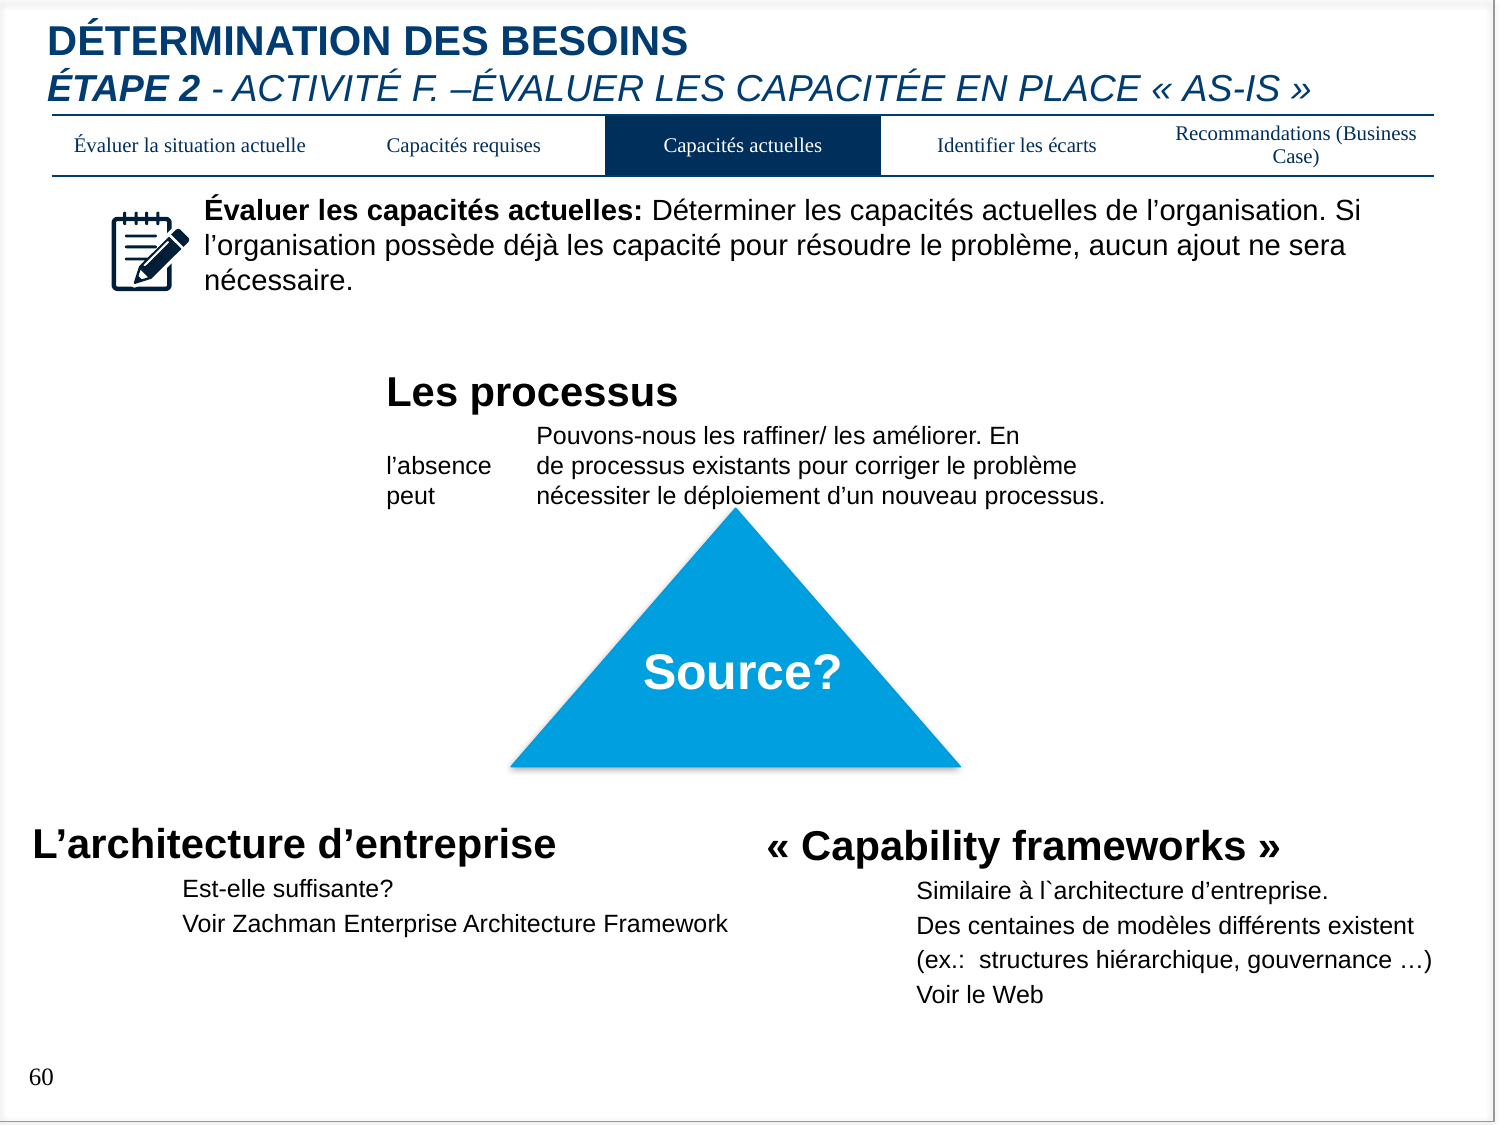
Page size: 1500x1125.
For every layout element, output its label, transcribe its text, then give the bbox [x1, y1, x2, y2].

text_box [510, 637, 961, 768]
text_box « Capability frameworks » Similaire à l`architecture d’entreprise. Des centaines de modèles différents existent (ex.: structures hiérarchique, gouvernance …) Voir le Web [751, 811, 1500, 1000]
table_header Recommandations (Business Case) [1158, 116, 1434, 175]
text_box Source? [622, 632, 863, 696]
text_box L’architecture d’entreprise Est-elle suffisante? Voir Zachman Enterprise Architecture Framework [17, 809, 775, 977]
text_box Évaluer les capacités actuelles: Déterminer les capacités actuelles de l’organisation. Si l’organisation possède déjà les capacité pour résoudre le problème, aucun ajout ne sera nécessaire. [189, 184, 1409, 319]
table_header Capacités actuelles [605, 116, 881, 175]
table_header Évaluer la situation actuelle [52, 116, 328, 175]
text_box [627, 545, 845, 632]
text_box détermination des besoins ÉTAPE 2 - Activité f. –ÉVALUER LES CAPACITÉE EN PLACE « AS-IS » [32, 13, 1371, 115]
text_box [171, 228, 190, 247]
table_header Capacités requises [328, 116, 605, 175]
text_box [124, 236, 182, 284]
table_header Identifier les écarts [881, 116, 1158, 175]
text_box Les processus Pouvons-nous les raffiner/ les améliorer. En l’absence de processus existants pour corriger le problème peut nécessiter le déploiement d’un nouveau processus. [371, 357, 1128, 545]
text_box [111, 211, 172, 292]
